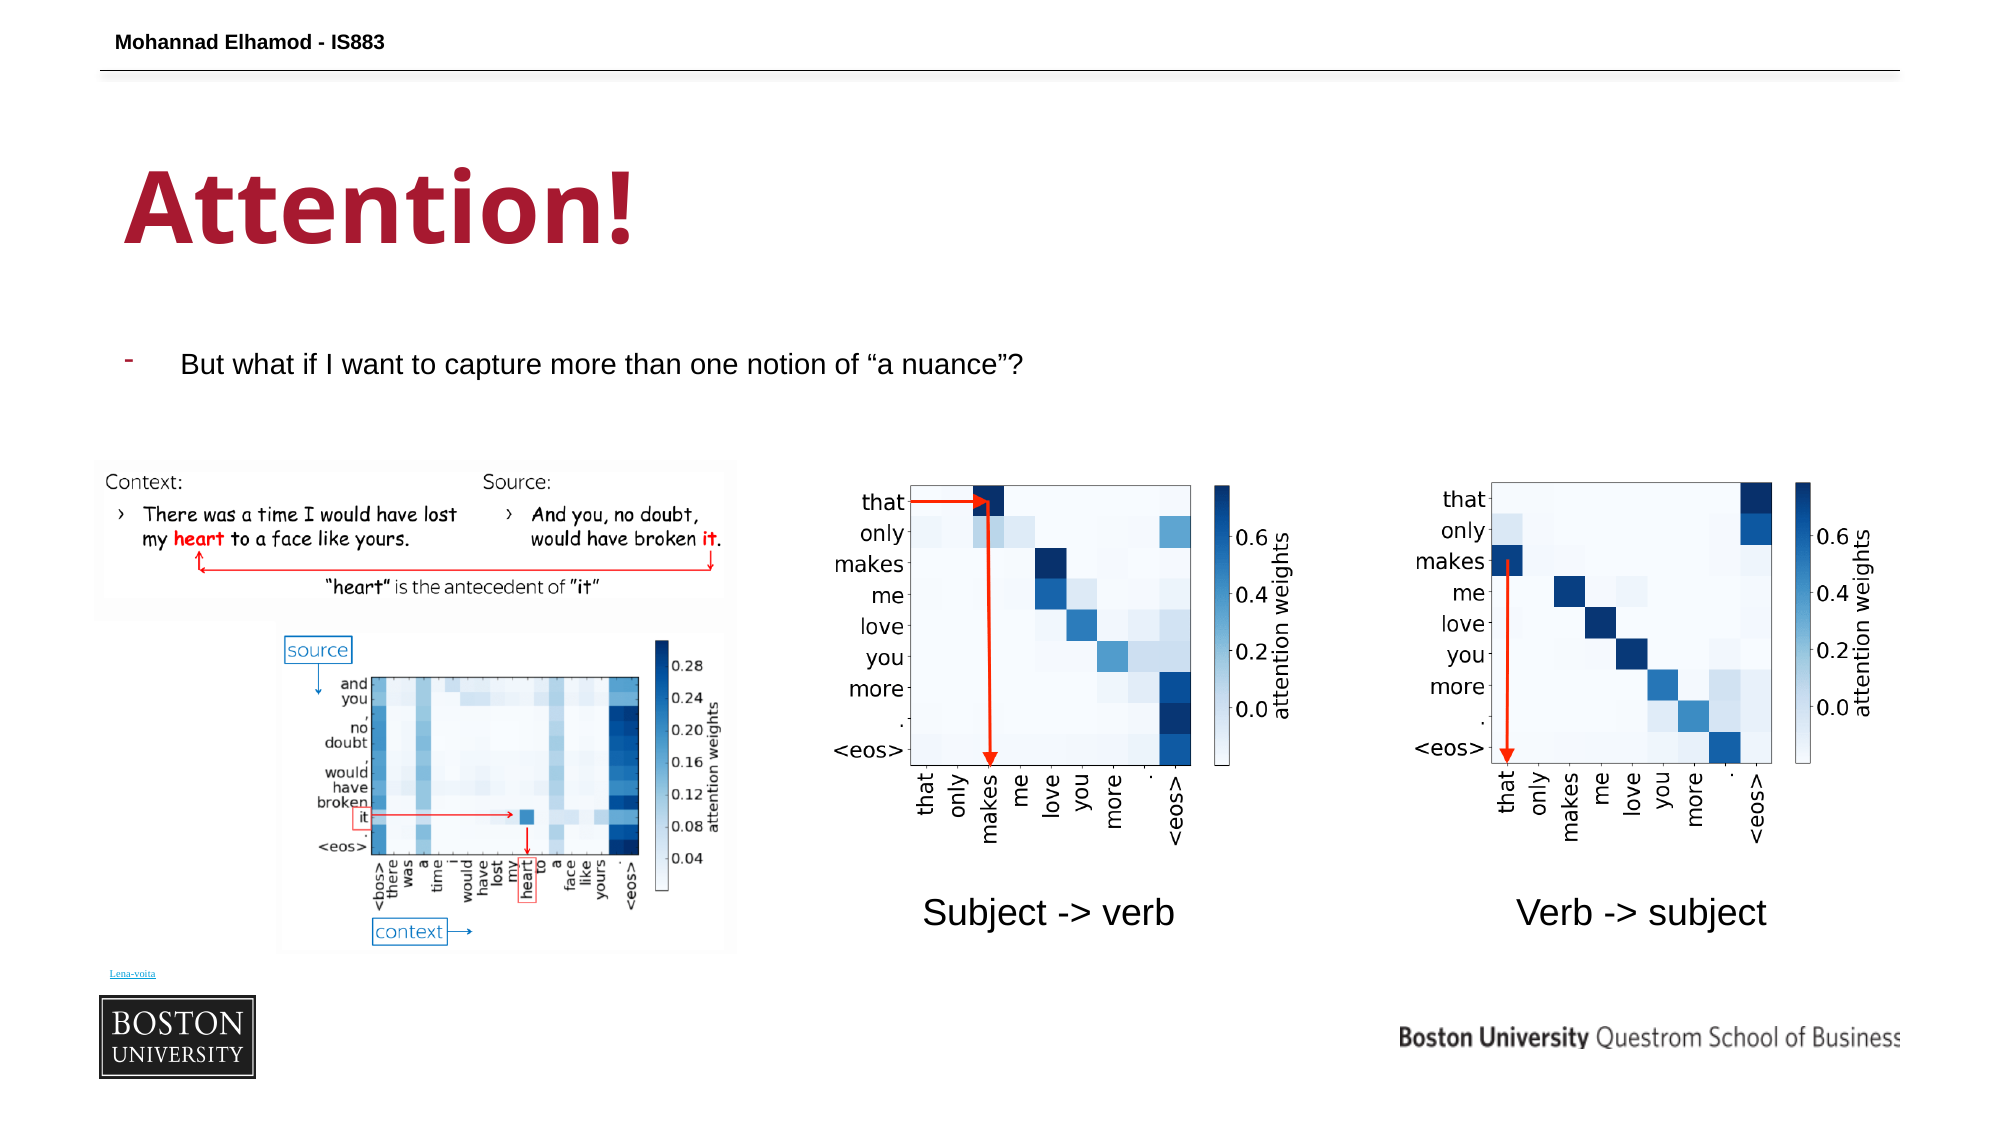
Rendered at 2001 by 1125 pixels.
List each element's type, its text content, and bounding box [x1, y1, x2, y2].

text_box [824, 476, 1299, 942]
title Attention! [109, 137, 1900, 270]
text_box Lena-voita [94, 962, 628, 987]
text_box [78, 460, 737, 954]
picture [99, 995, 256, 1079]
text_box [1405, 474, 1880, 942]
footer Mohannad Elhamod - IS883 [99, 10, 734, 71]
list But what if I want to capture more than one notion of “a nuance”? [109, 337, 1317, 966]
